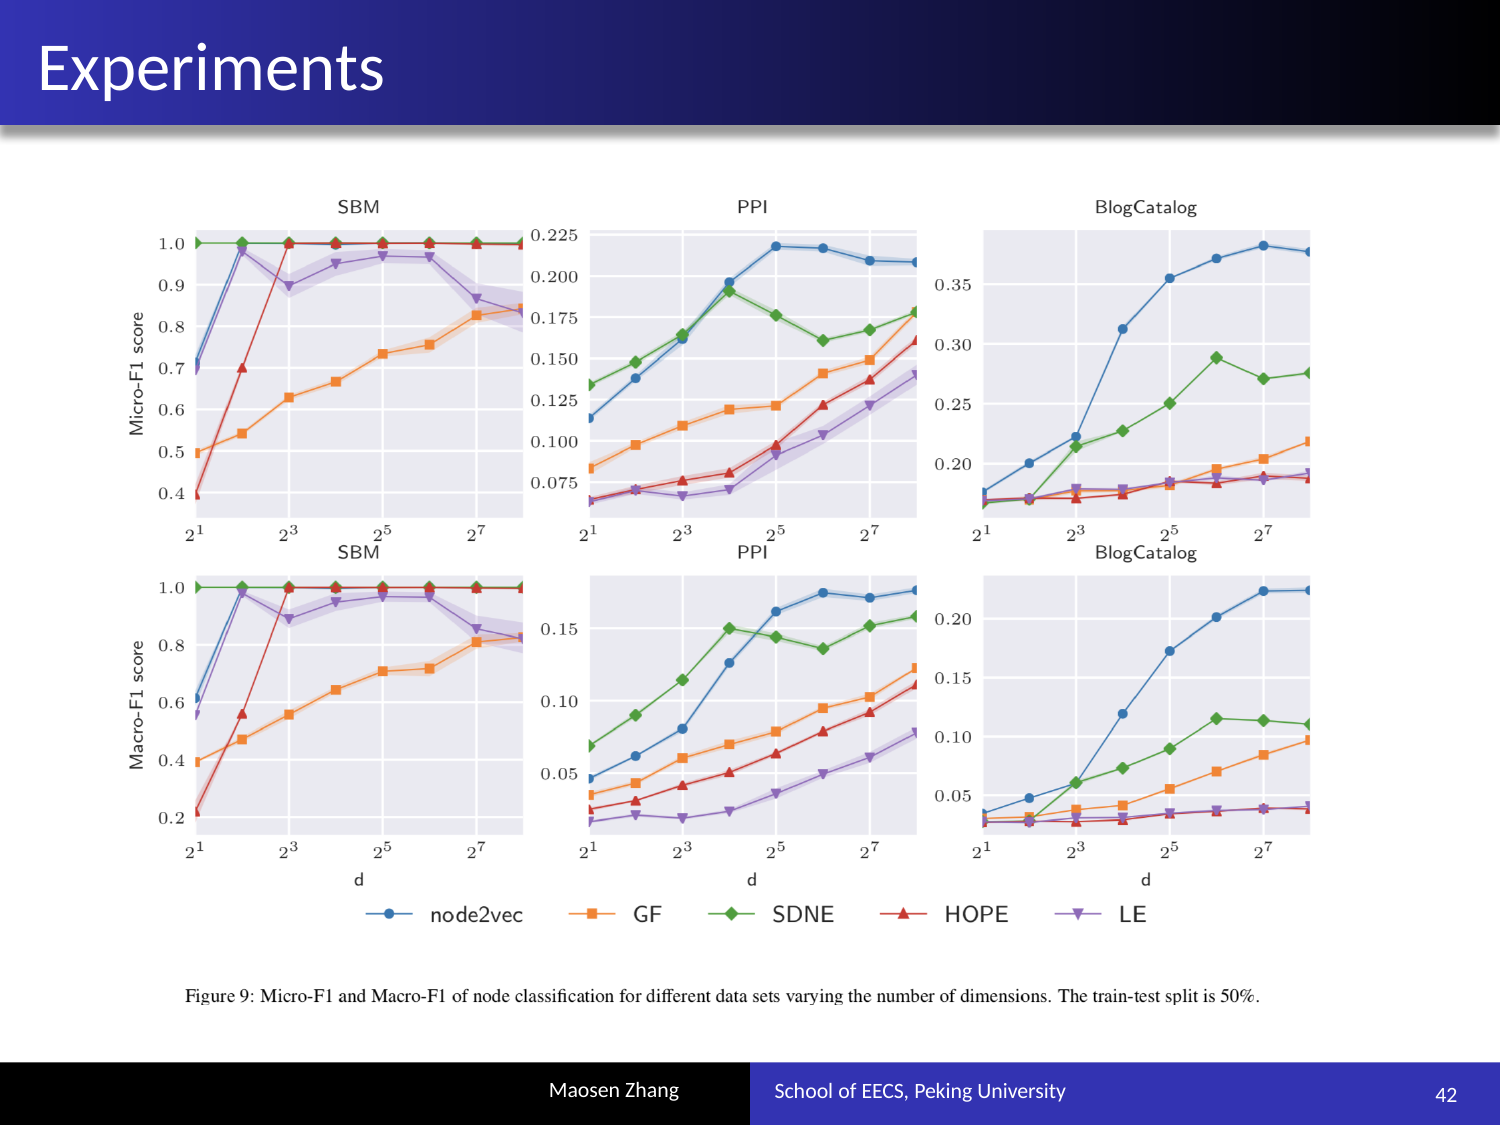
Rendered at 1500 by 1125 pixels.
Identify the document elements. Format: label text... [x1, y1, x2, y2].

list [113, 174, 1362, 1006]
title Experiments [0, 0, 1463, 126]
